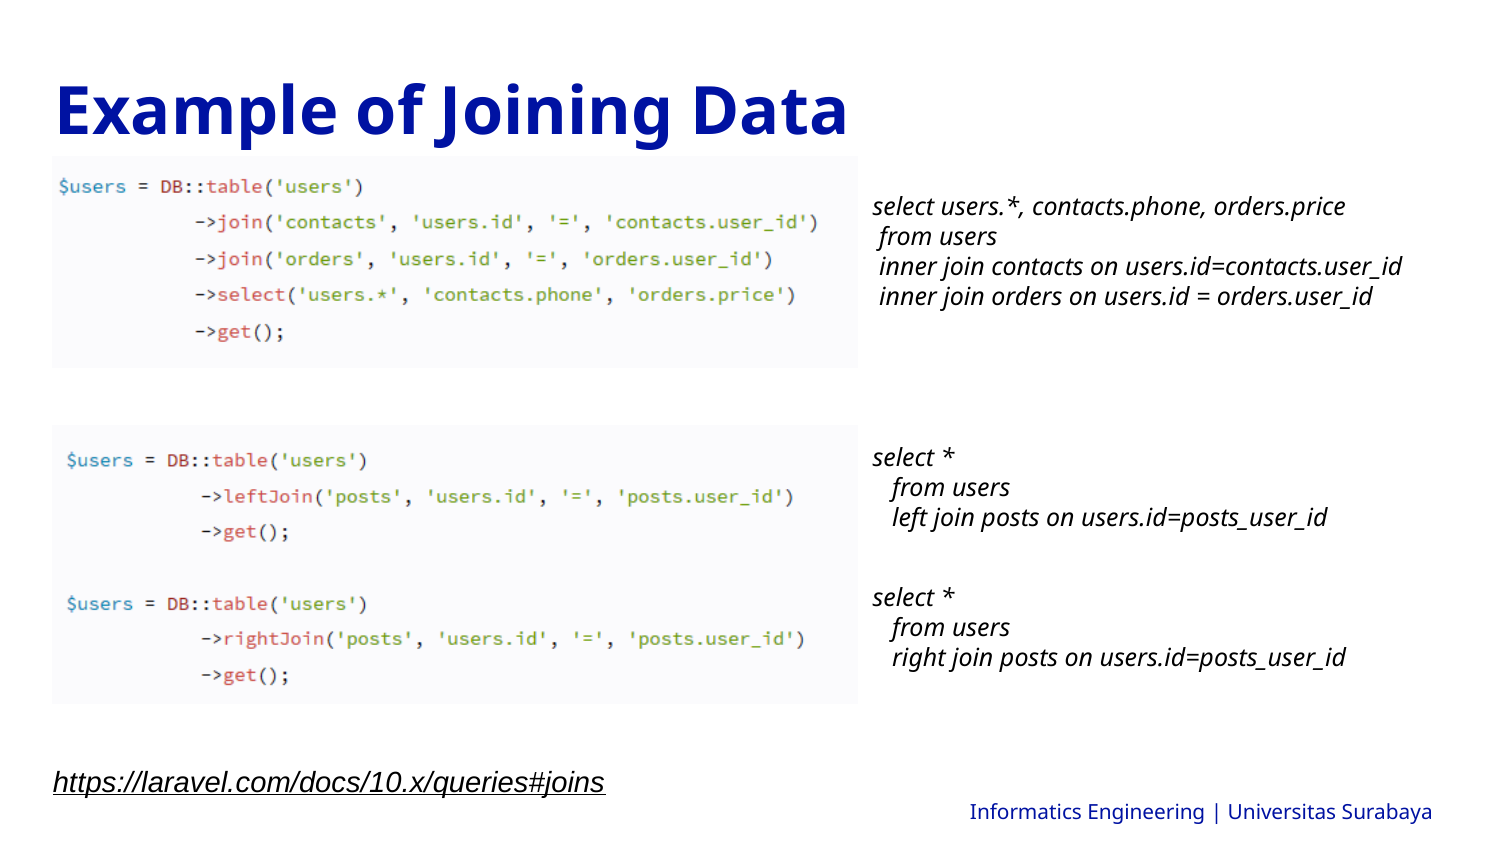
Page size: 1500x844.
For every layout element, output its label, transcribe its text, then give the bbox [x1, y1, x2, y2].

title Example of Joining Data [39, 12, 1375, 163]
picture [52, 156, 858, 368]
text_box select users.*, contacts.phone, orders.price from users inner join contacts on users.id=contacts.user_id inner join orders on users.id = orders.user_id [863, 182, 1488, 318]
text_box select * from users left join posts on users.id=posts_user_id [863, 434, 1377, 539]
picture [52, 425, 858, 705]
text_box Informatics Engineering | Universitas Surabaya [953, 791, 1448, 828]
text_box https://laravel.com/docs/10.x/queries#joins [37, 755, 1274, 811]
text_box select * from users right join posts on users.id=posts_user_id [863, 574, 1394, 680]
